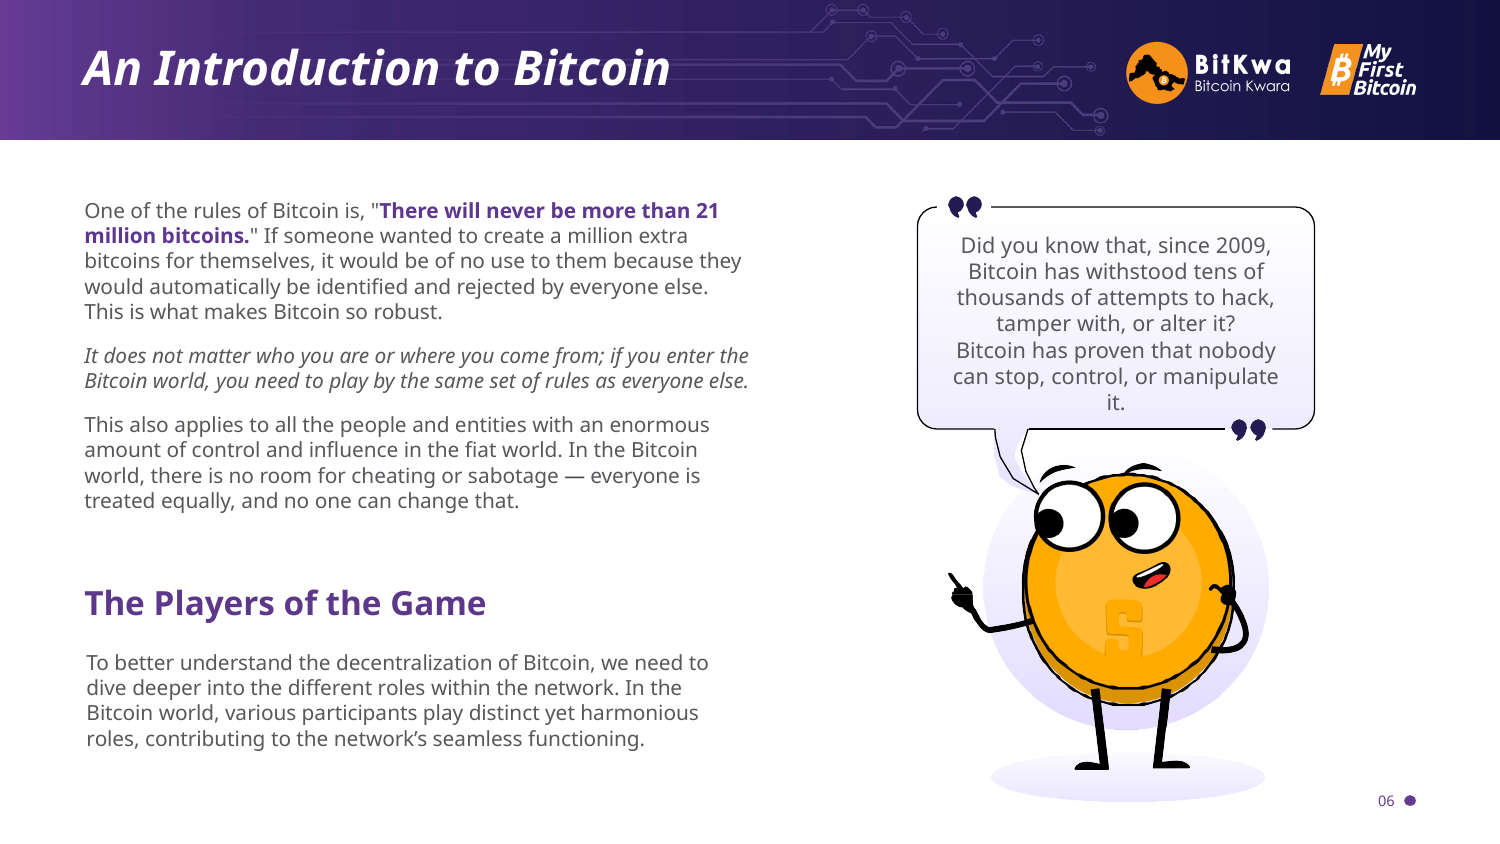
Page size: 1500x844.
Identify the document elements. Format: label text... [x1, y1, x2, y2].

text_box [994, 428, 1039, 495]
slide_number 06 [1375, 790, 1398, 844]
text_box The Players of the Game To better understand the decentralization of Bitcoin, we need to dive deeper into the diﬀerent roles within the network. In the Bitcoin world, various participants play distinct yet harmonious roles, contributing to the network’s seamless functioning. [84, 581, 751, 751]
title An Introduction to Bitcoin [83, 36, 792, 179]
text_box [917, 196, 1315, 802]
text_box One of the rules of Bitcoin is, "There will never be more than 21 million bitcoins." If someone wanted to create a million extra bitcoins for themselves, it would be of no use to them because they would automatically be identiﬁed and rejected by everyone else. This is what makes Bitcoin so robust. It does not matter who you are or where you come from; if you enter the Bitcoin world, you need to play by the same set of rules as everyone else. This also applies to all the people and entities with an enormous amount of control and inﬂuence in the ﬁat world. In the Bitcoin world, there is no room for cheating or sabotage — everyone is treated equally, and no one can change that. [84, 196, 751, 513]
picture [1404, 794, 1416, 806]
picture [0, 0, 1500, 140]
